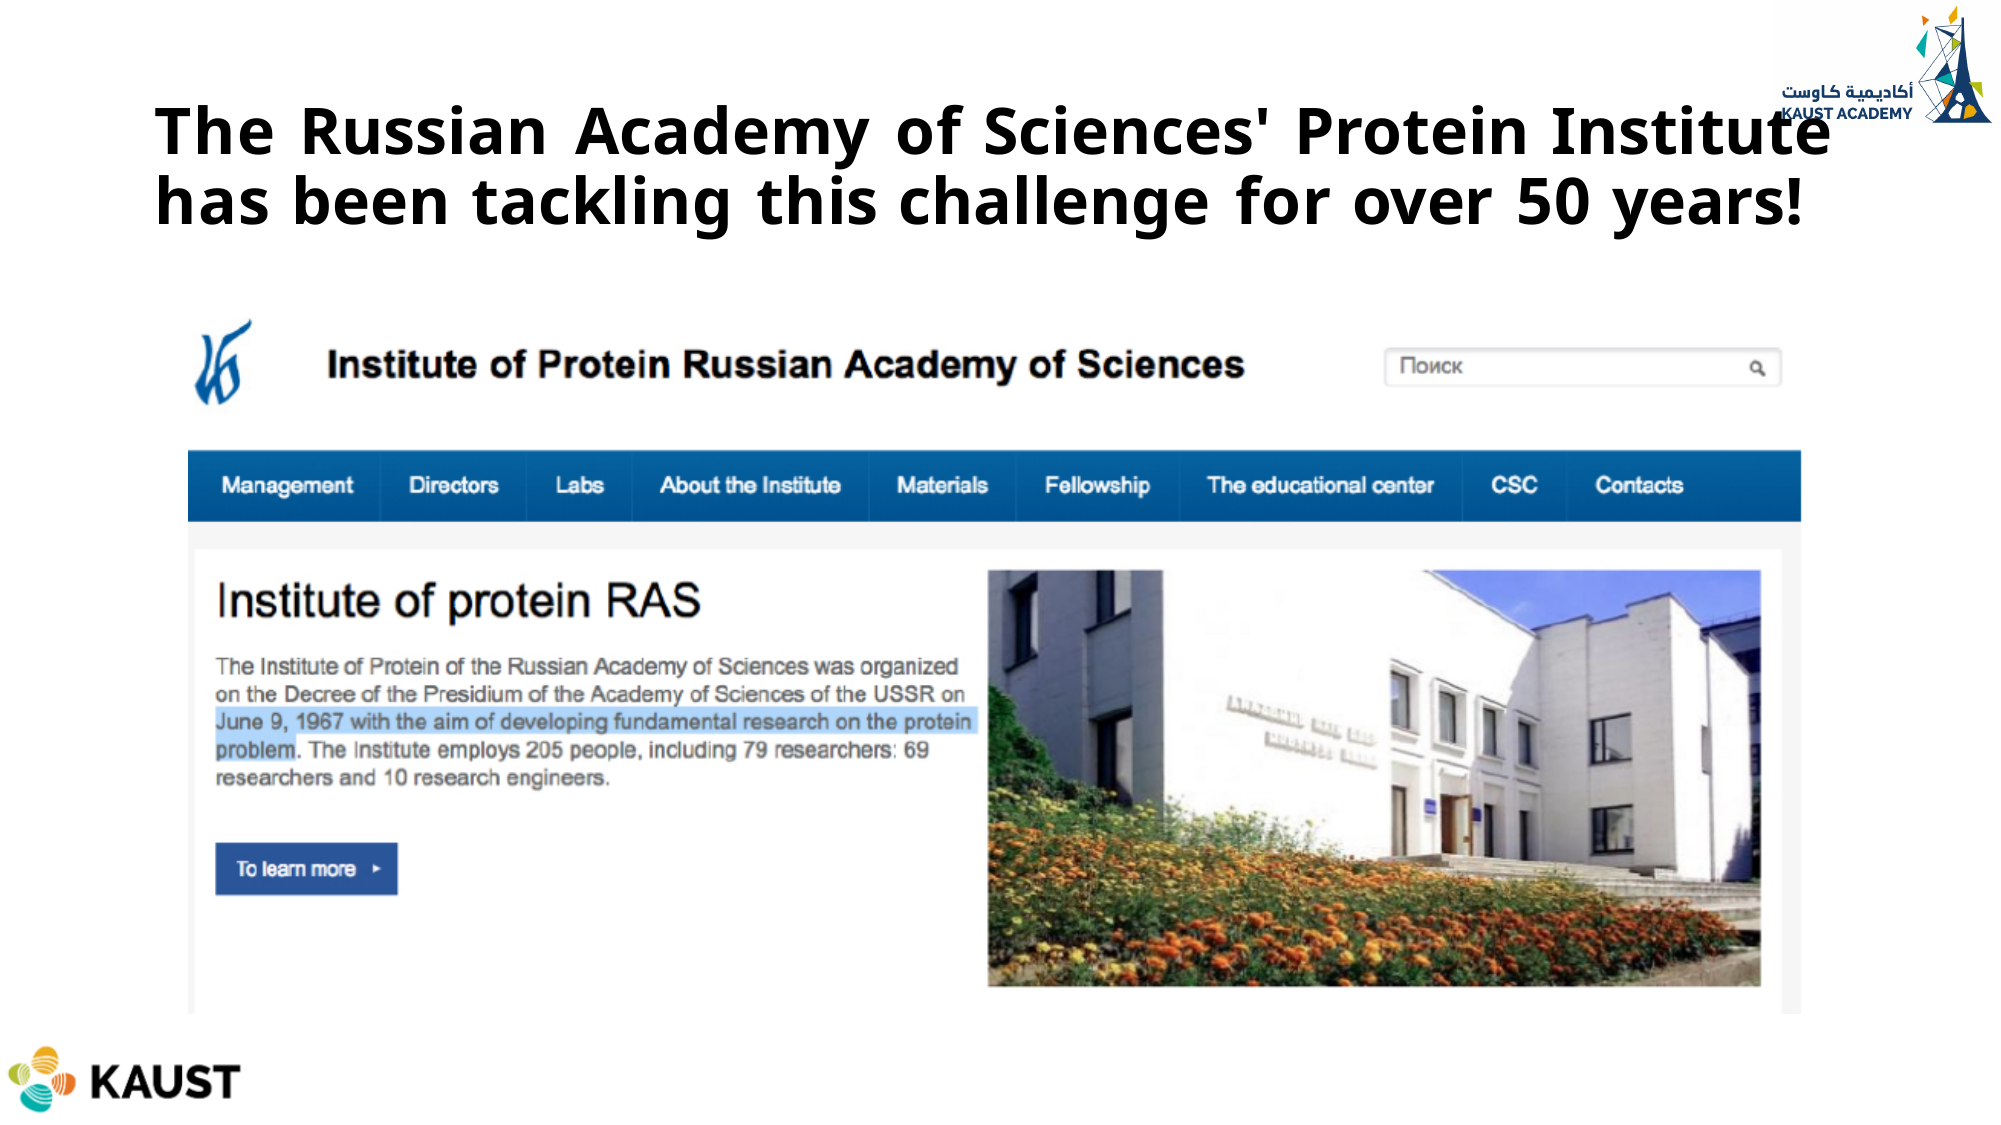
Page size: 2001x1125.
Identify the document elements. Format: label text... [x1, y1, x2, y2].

text_box The Russian Academy of Sciences' Protein Institute has been tackling this challenge for over 50 years! [137, 59, 1863, 278]
picture [1774, 0, 2000, 129]
picture [188, 298, 1812, 1014]
picture [1, 1037, 250, 1123]
